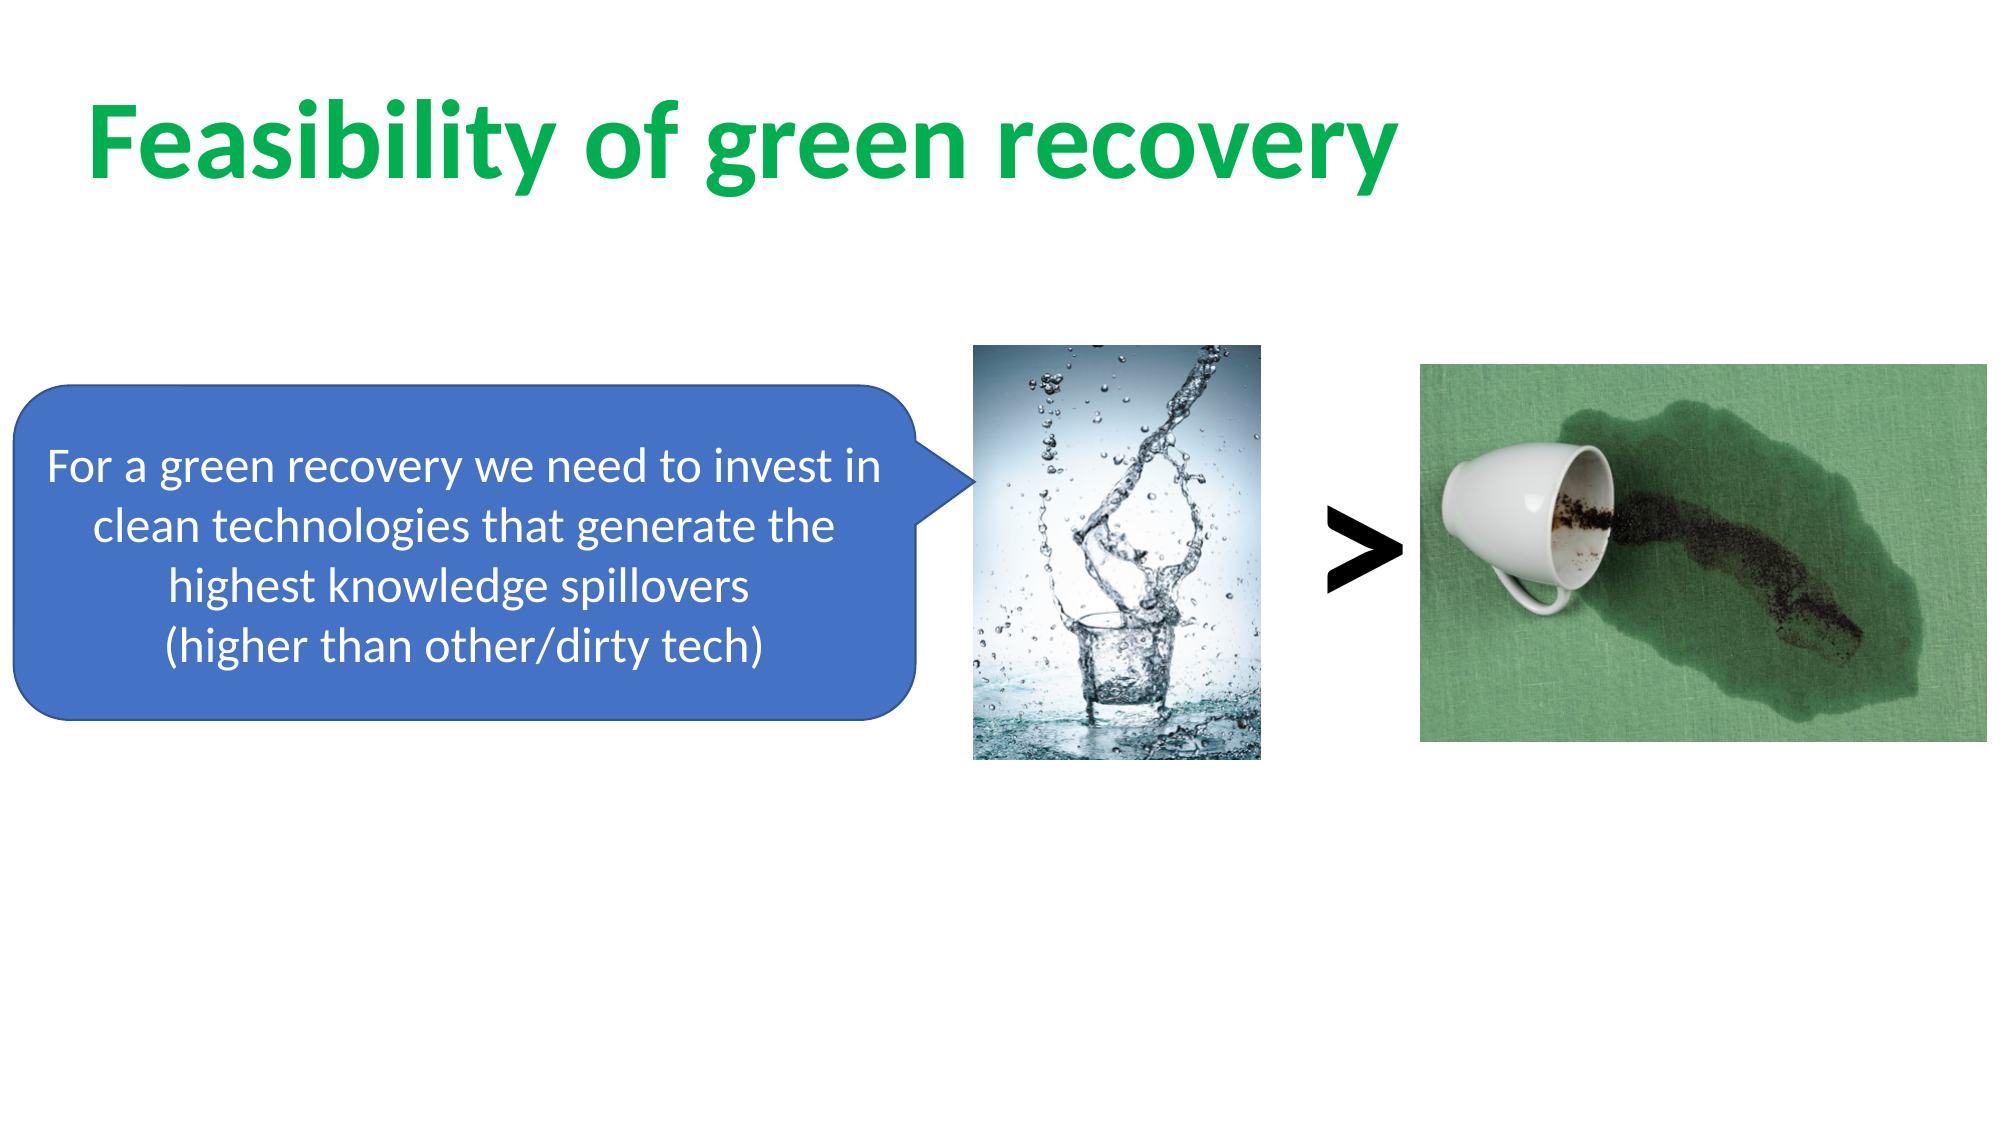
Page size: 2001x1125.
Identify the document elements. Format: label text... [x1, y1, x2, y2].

text_box > [1296, 405, 1420, 661]
text_box For a green recovery we need to invest in clean technologies that generate the highest knowledge spillovers (higher than other/dirty tech) [12, 384, 973, 721]
text_box Feasibility of green recovery [73, 58, 1954, 209]
picture [973, 345, 1261, 760]
picture [1420, 364, 1987, 742]
